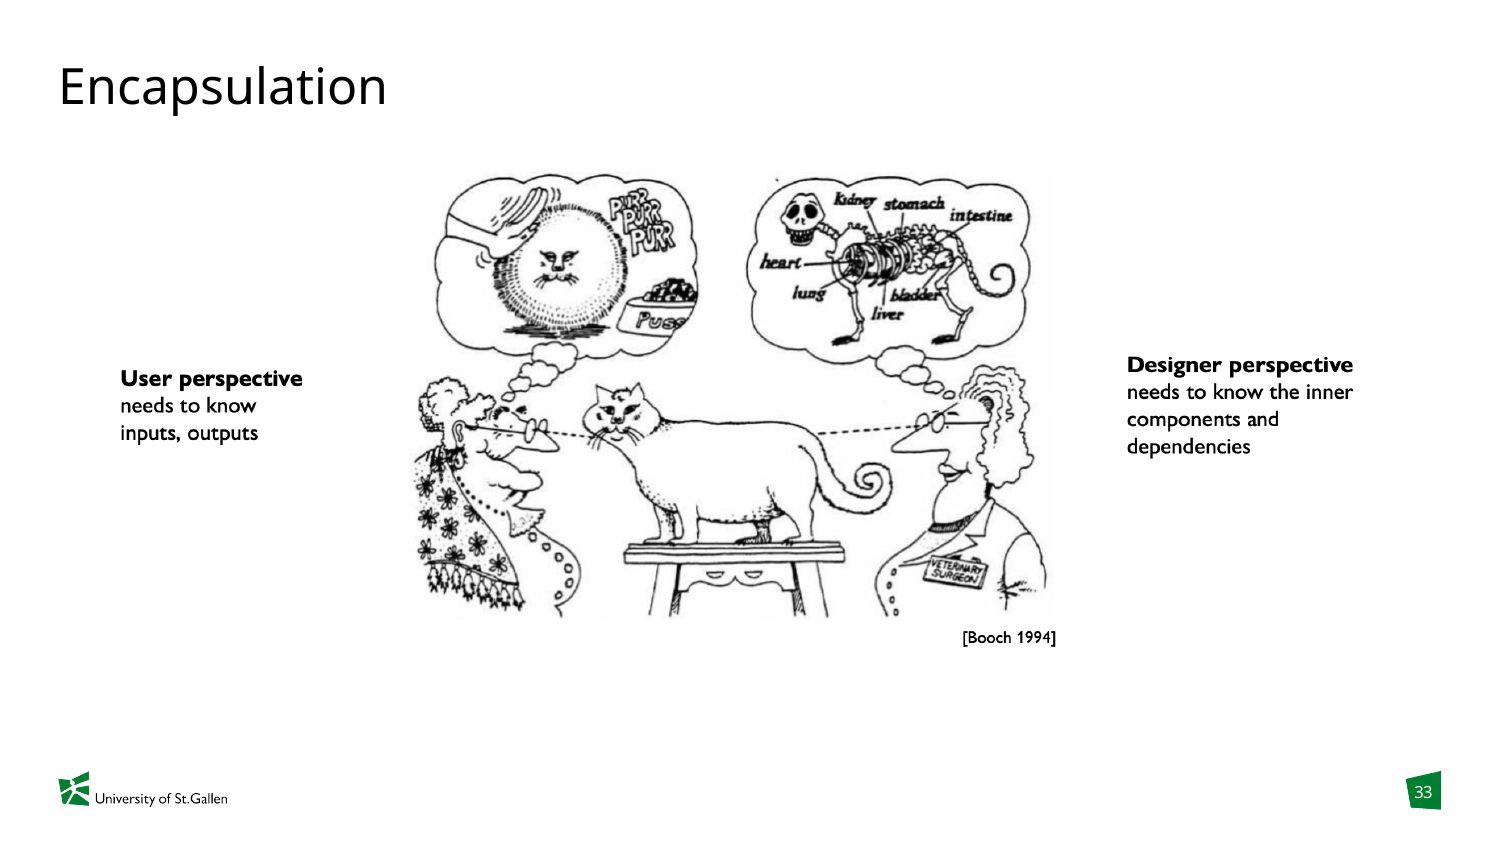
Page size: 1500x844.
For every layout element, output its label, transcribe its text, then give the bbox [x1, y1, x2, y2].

title Encapsulation [58, 61, 1442, 162]
picture [112, 141, 1388, 703]
slide_number 33 [1405, 782, 1442, 827]
picture [58, 771, 227, 807]
